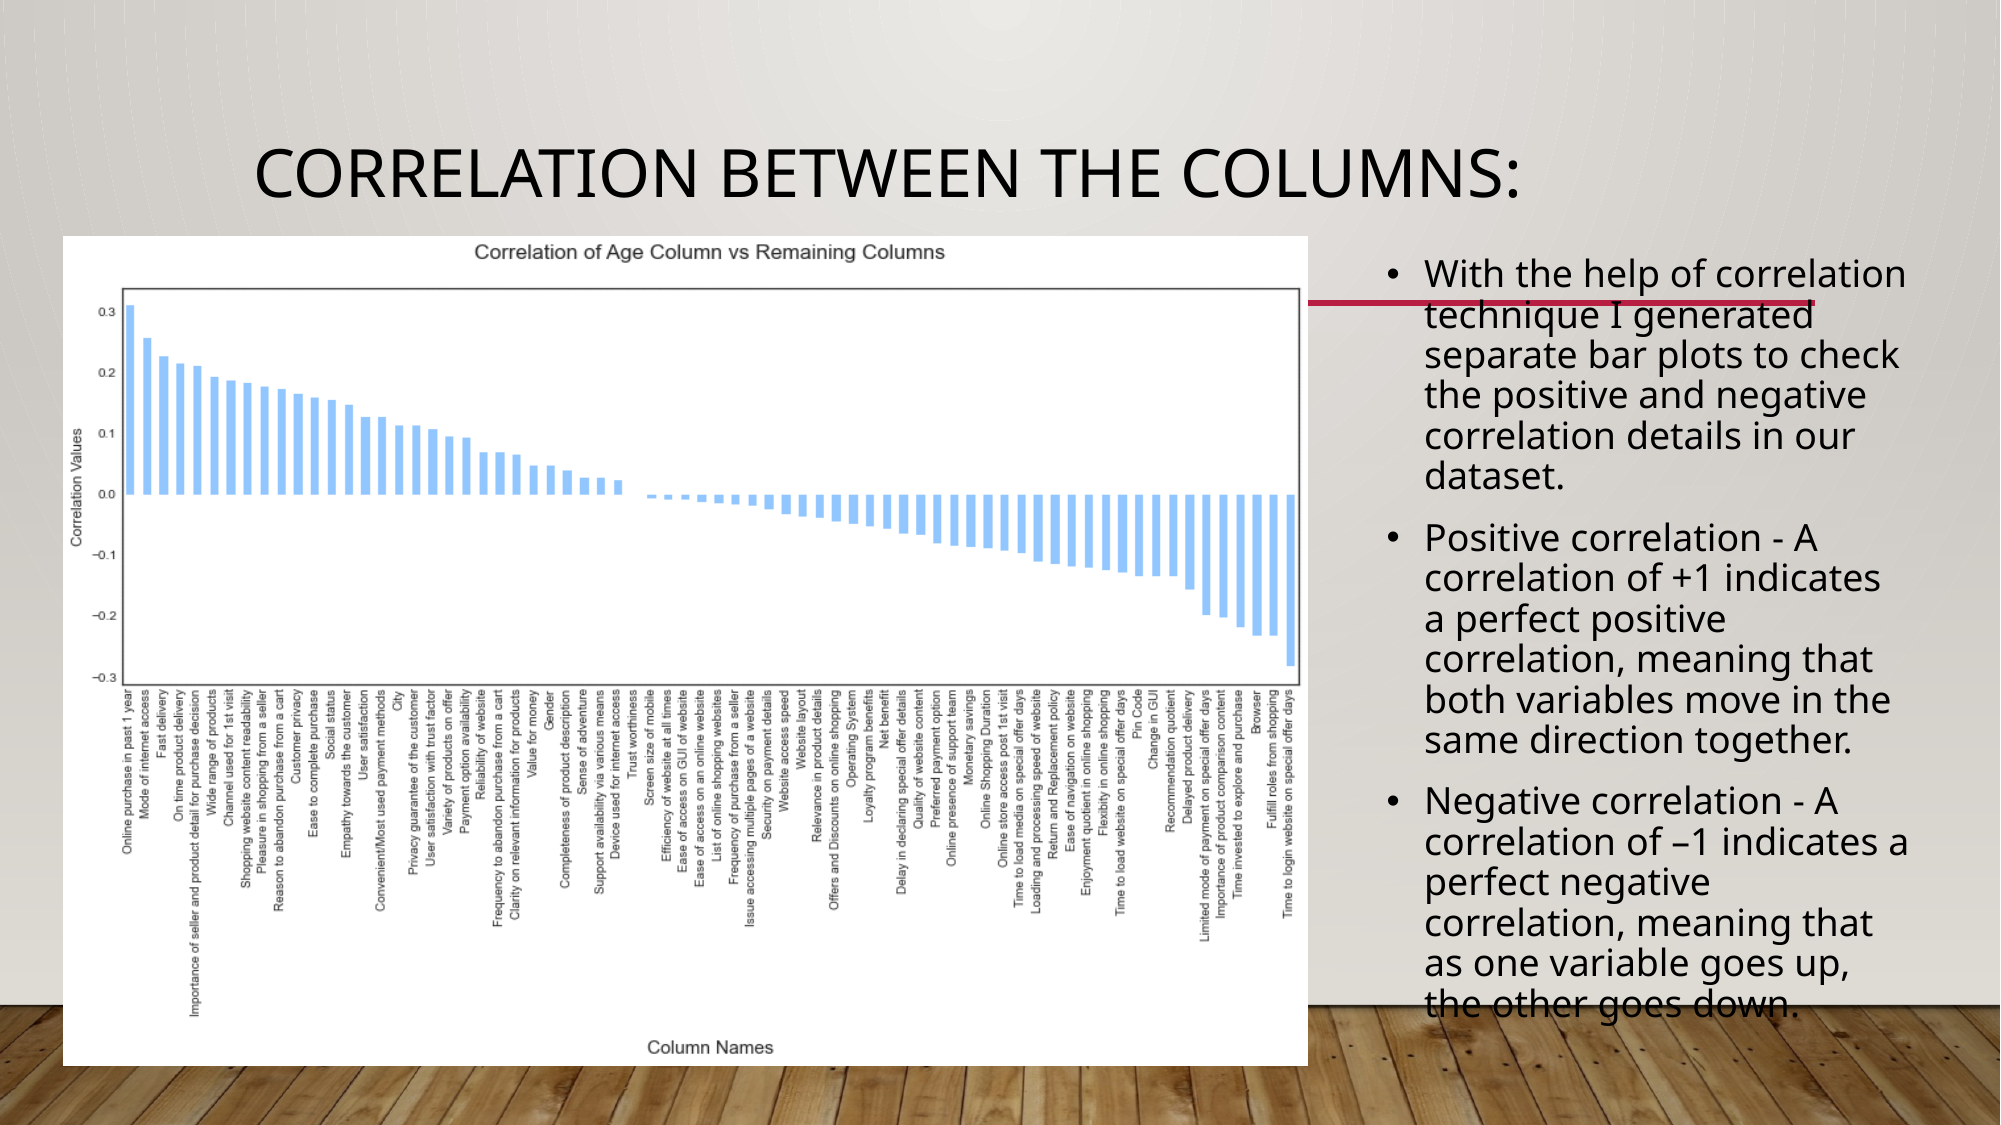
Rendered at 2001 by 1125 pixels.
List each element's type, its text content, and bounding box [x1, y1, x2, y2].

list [62, 236, 1309, 1066]
picture [0, 1005, 2000, 1125]
text_box With the help of correlation technique I generated separate bar plots to check the positive and negative correlation details in our dataset. Positive correlation - A correlation of +1 indicates a perfect positive correlation, meaning that both variables move in the same direction together. Negative correlation - A correlation of –1 indicates a perfect negative correlation, meaning that as one variable goes up, the other goes down. [1371, 247, 1926, 932]
title Correlation between the columns: [238, 131, 1814, 305]
